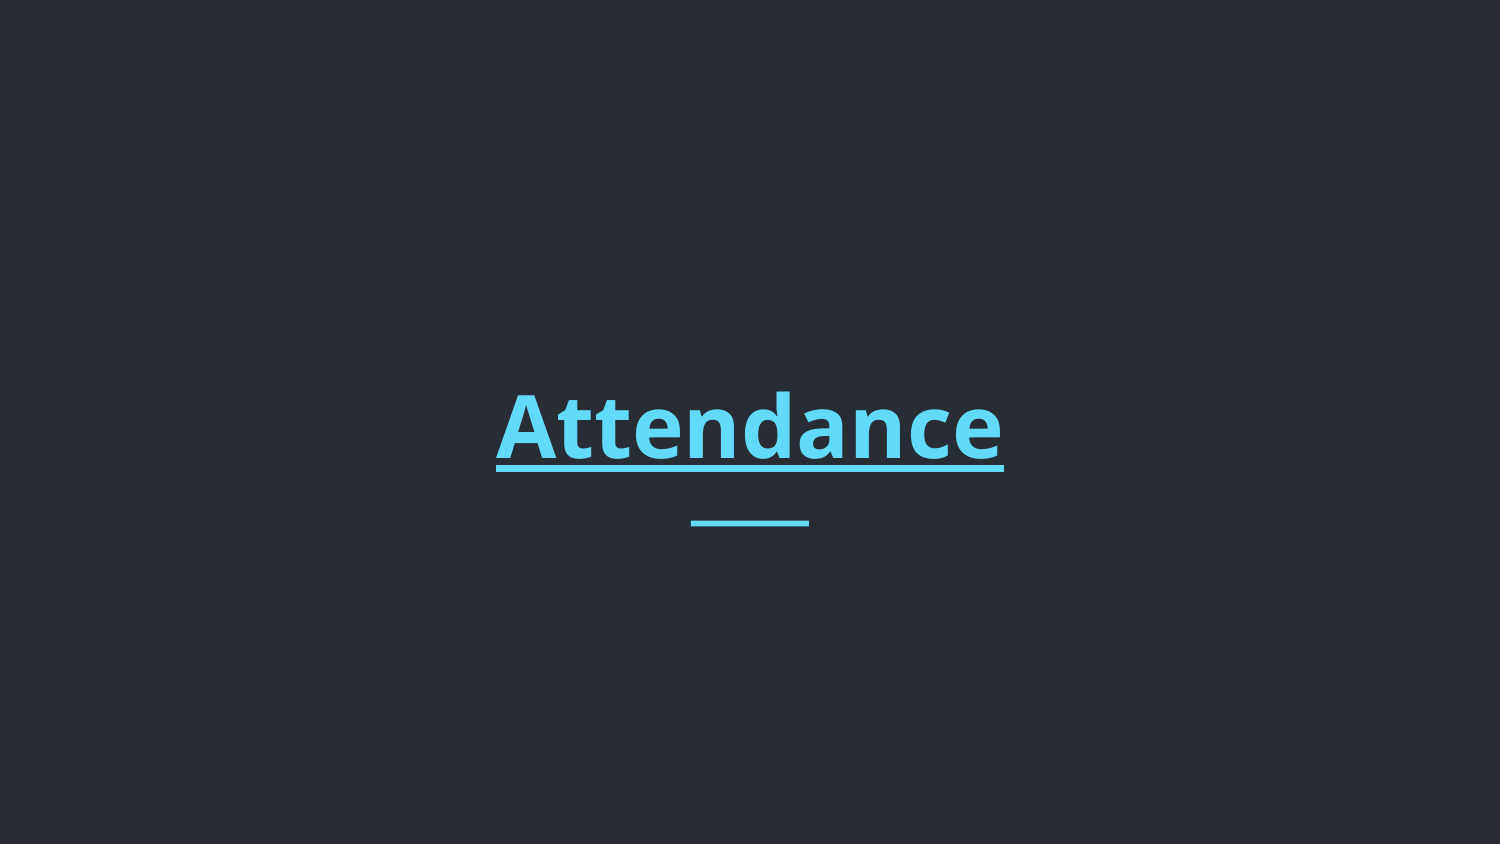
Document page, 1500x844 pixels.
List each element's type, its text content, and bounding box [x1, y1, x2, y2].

title Attendance [245, 260, 1255, 584]
text_box [690, 520, 809, 527]
